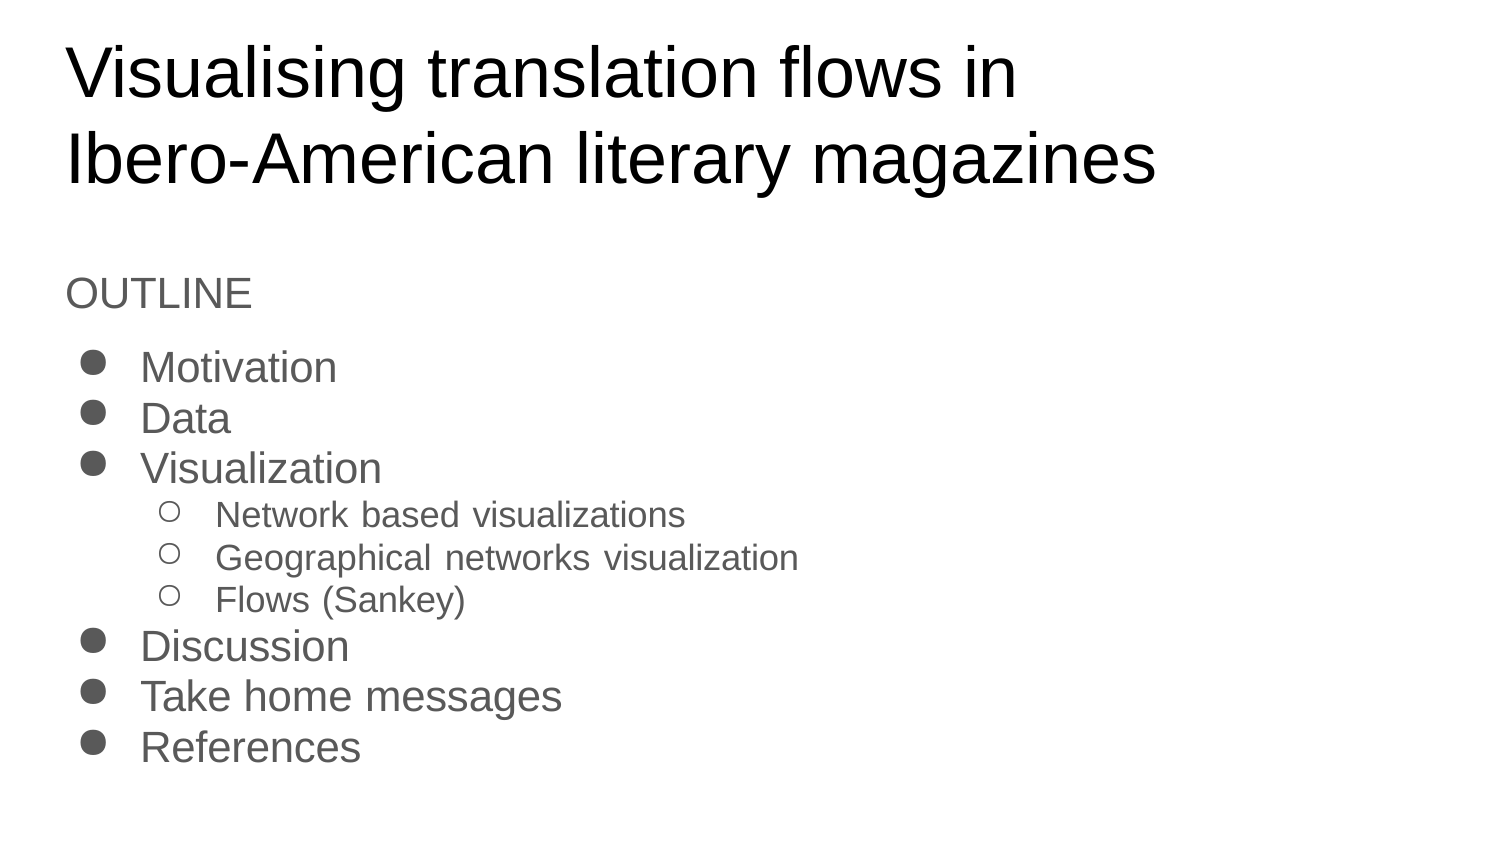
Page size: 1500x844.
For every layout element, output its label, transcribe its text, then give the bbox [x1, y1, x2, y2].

text_box OUTLINE Motivation Data Visualization Network based visualizations Geographical networks visualization Flows (Sankey) Discussion Take home messages References [63, 239, 811, 772]
title Visualising translation flows in Ibero-American literary magazines [63, 23, 1163, 199]
